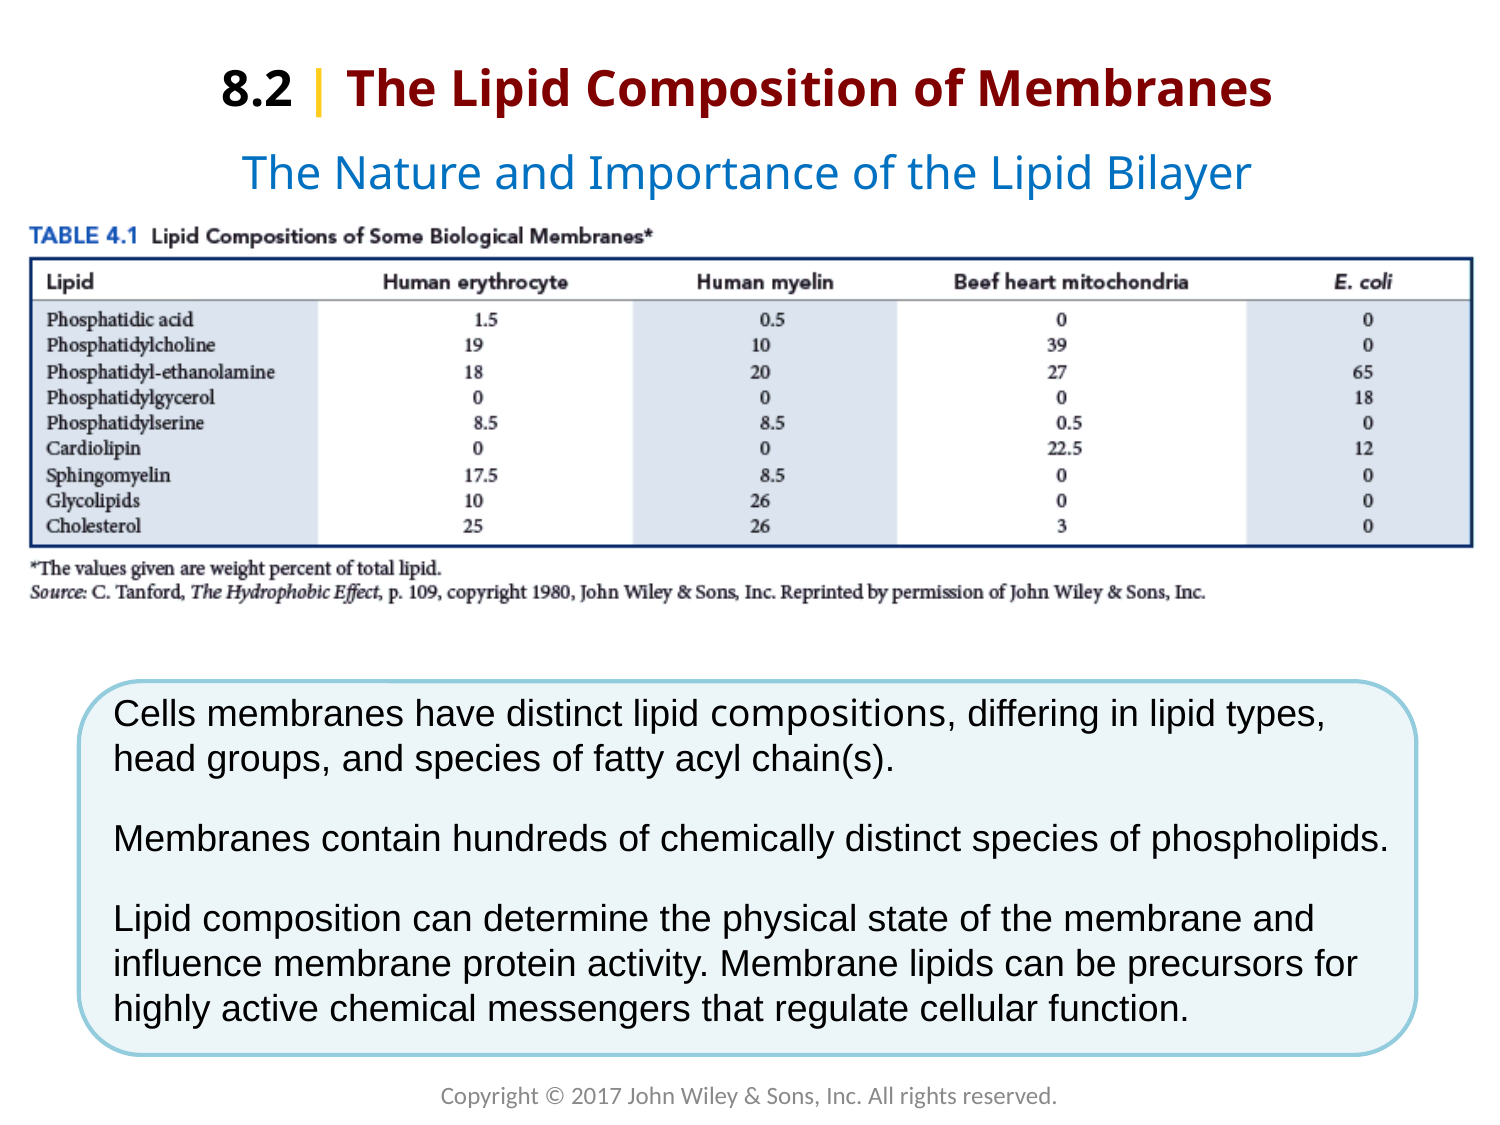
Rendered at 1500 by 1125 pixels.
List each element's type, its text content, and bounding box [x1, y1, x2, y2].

text_box 8.2 | The Lipid Composition of Membranes The Nature and Importance of the Lipid Bilayer [28, 2, 1467, 214]
footer Copyright © 2017 John Wiley & Sons, Inc. All rights reserved. [322, 1065, 1178, 1125]
text_box [76, 695, 1402, 1057]
text_box Cells membranes have distinct lipid compositions, differing in lipid types, head groups, and species of fatty acyl chain(s). Membranes contain hundreds of chemically distinct species of phospholipids. Lipid composition can determine the physical state of the membrane and influence membrane protein activity. Membrane lipids can be precursors for highly active chemical messengers that regulate cellular function. [98, 681, 1417, 1036]
picture [16, 215, 1494, 622]
